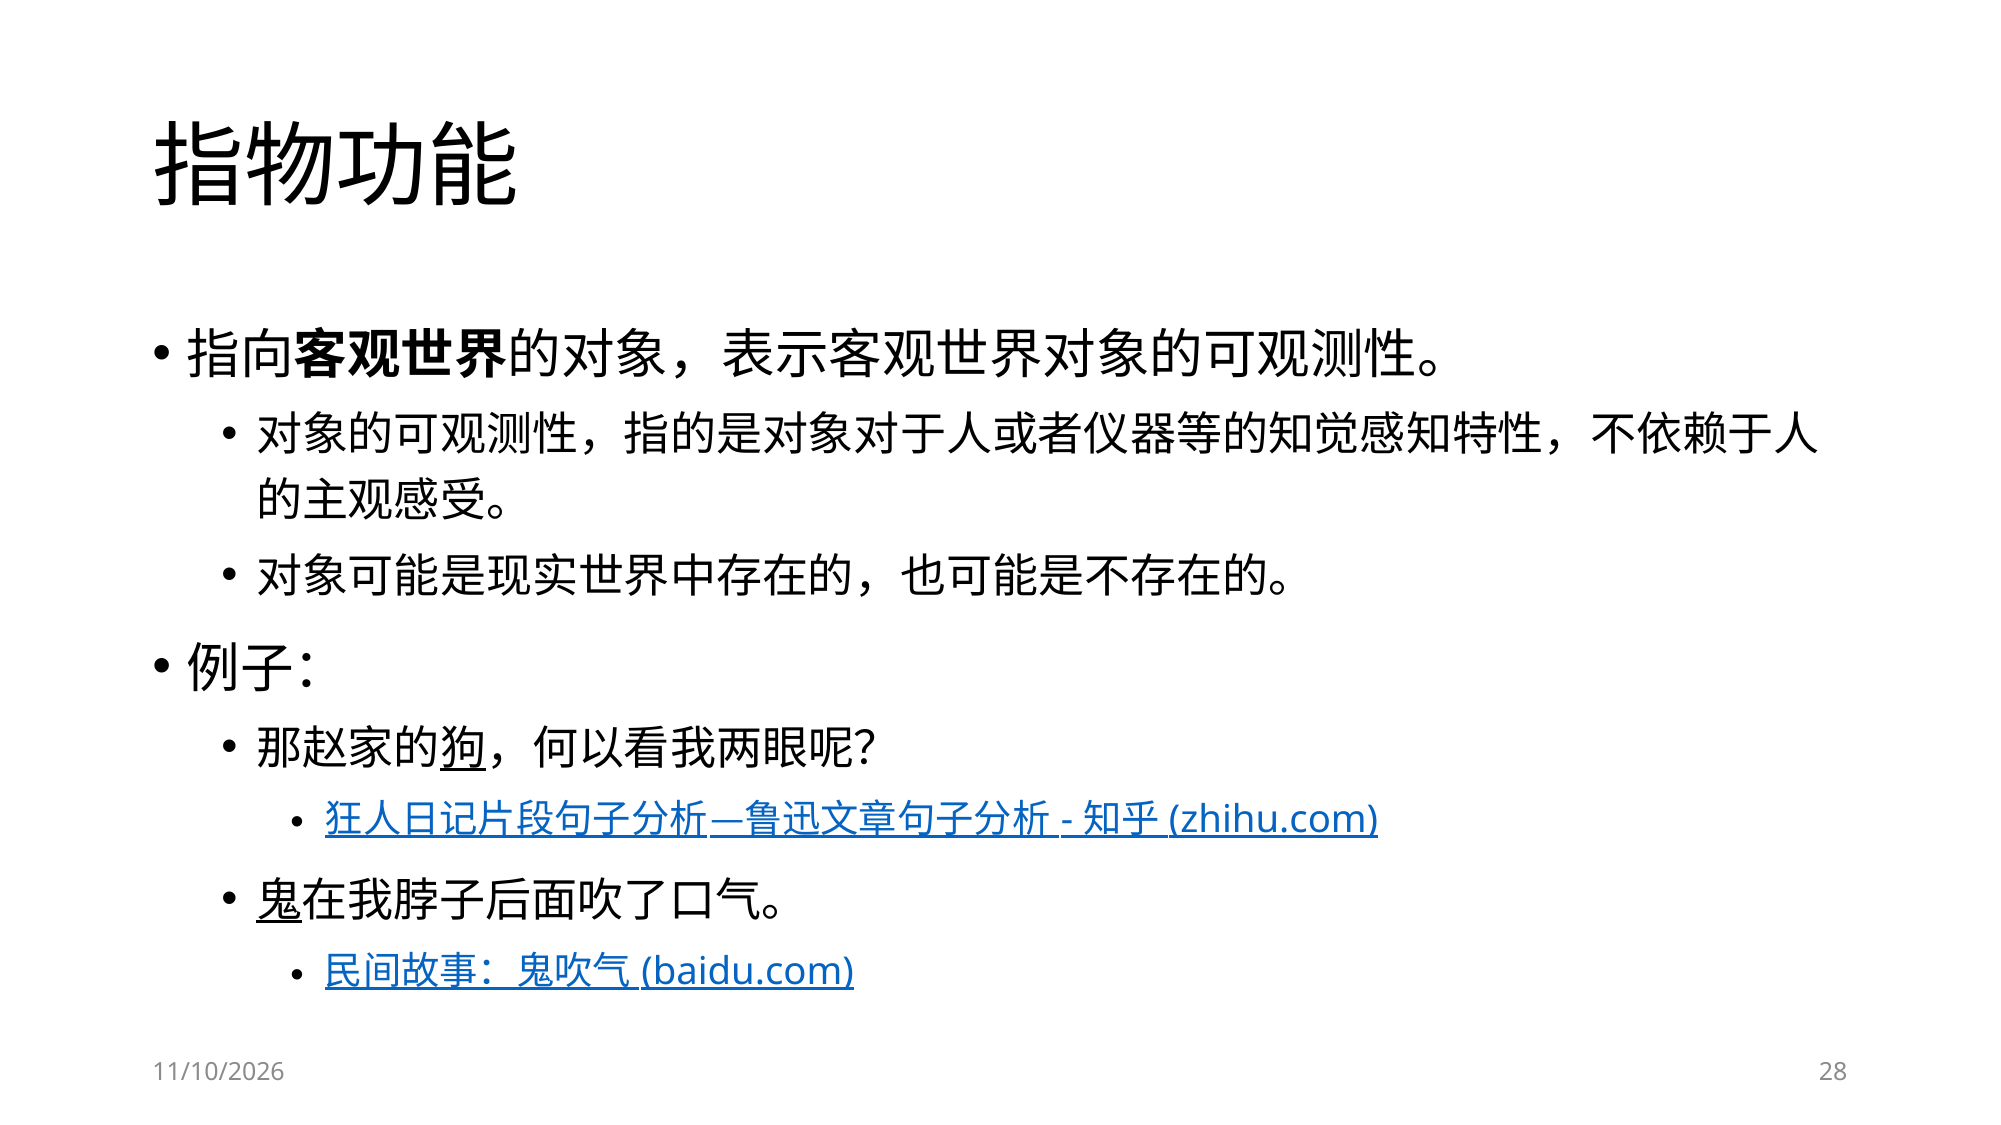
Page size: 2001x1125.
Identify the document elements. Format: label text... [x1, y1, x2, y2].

slide_number 28 [1412, 1042, 1863, 1103]
title 指物功能 [137, 59, 1863, 278]
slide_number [137, 1042, 588, 1103]
list 指向客观世界的对象，表示客观世界对象的可观测性。 对象的可观测性，指的是对象对于人或者仪器等的知觉感知特性，不依赖于人的主观感受。 对象可能是现实世界中存在的，也可能是不存在的。 例子： 那赵家的狗，何以看我两眼呢？ 狂人日记片段句子分析—鲁迅文章句子分析 - 知乎 (zhihu.com) 鬼在我脖子后面吹了口气。 民间故事：鬼吹气 (baidu.com) [137, 299, 1863, 1014]
